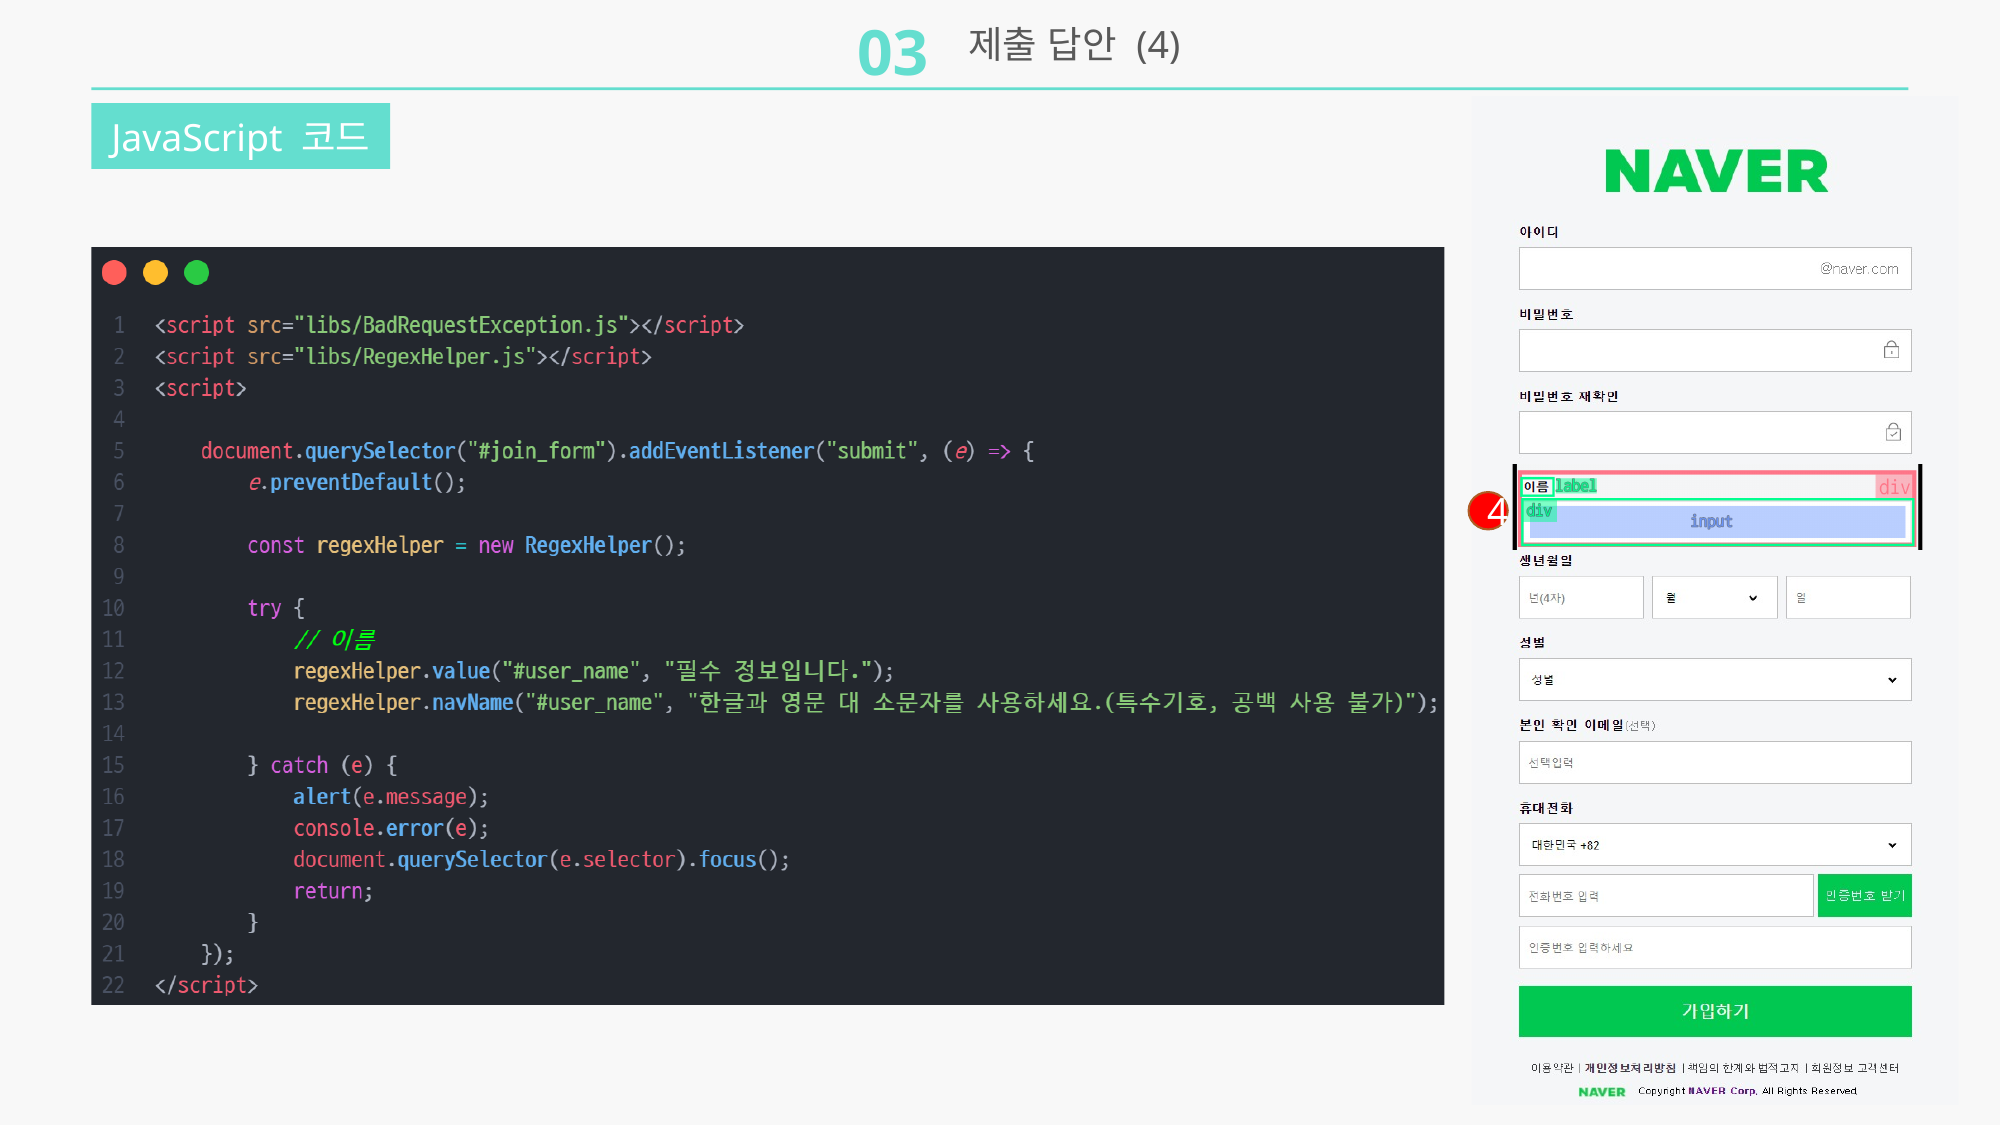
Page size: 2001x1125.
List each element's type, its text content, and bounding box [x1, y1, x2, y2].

text_box JavaScript 코드 [90, 102, 391, 170]
text_box 4 [1467, 499, 1471, 522]
text_box [90, 86, 842, 91]
picture [91, 247, 1445, 1005]
text_box [1562, 86, 1909, 91]
picture [1471, 96, 1959, 1105]
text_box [842, 5, 1562, 97]
